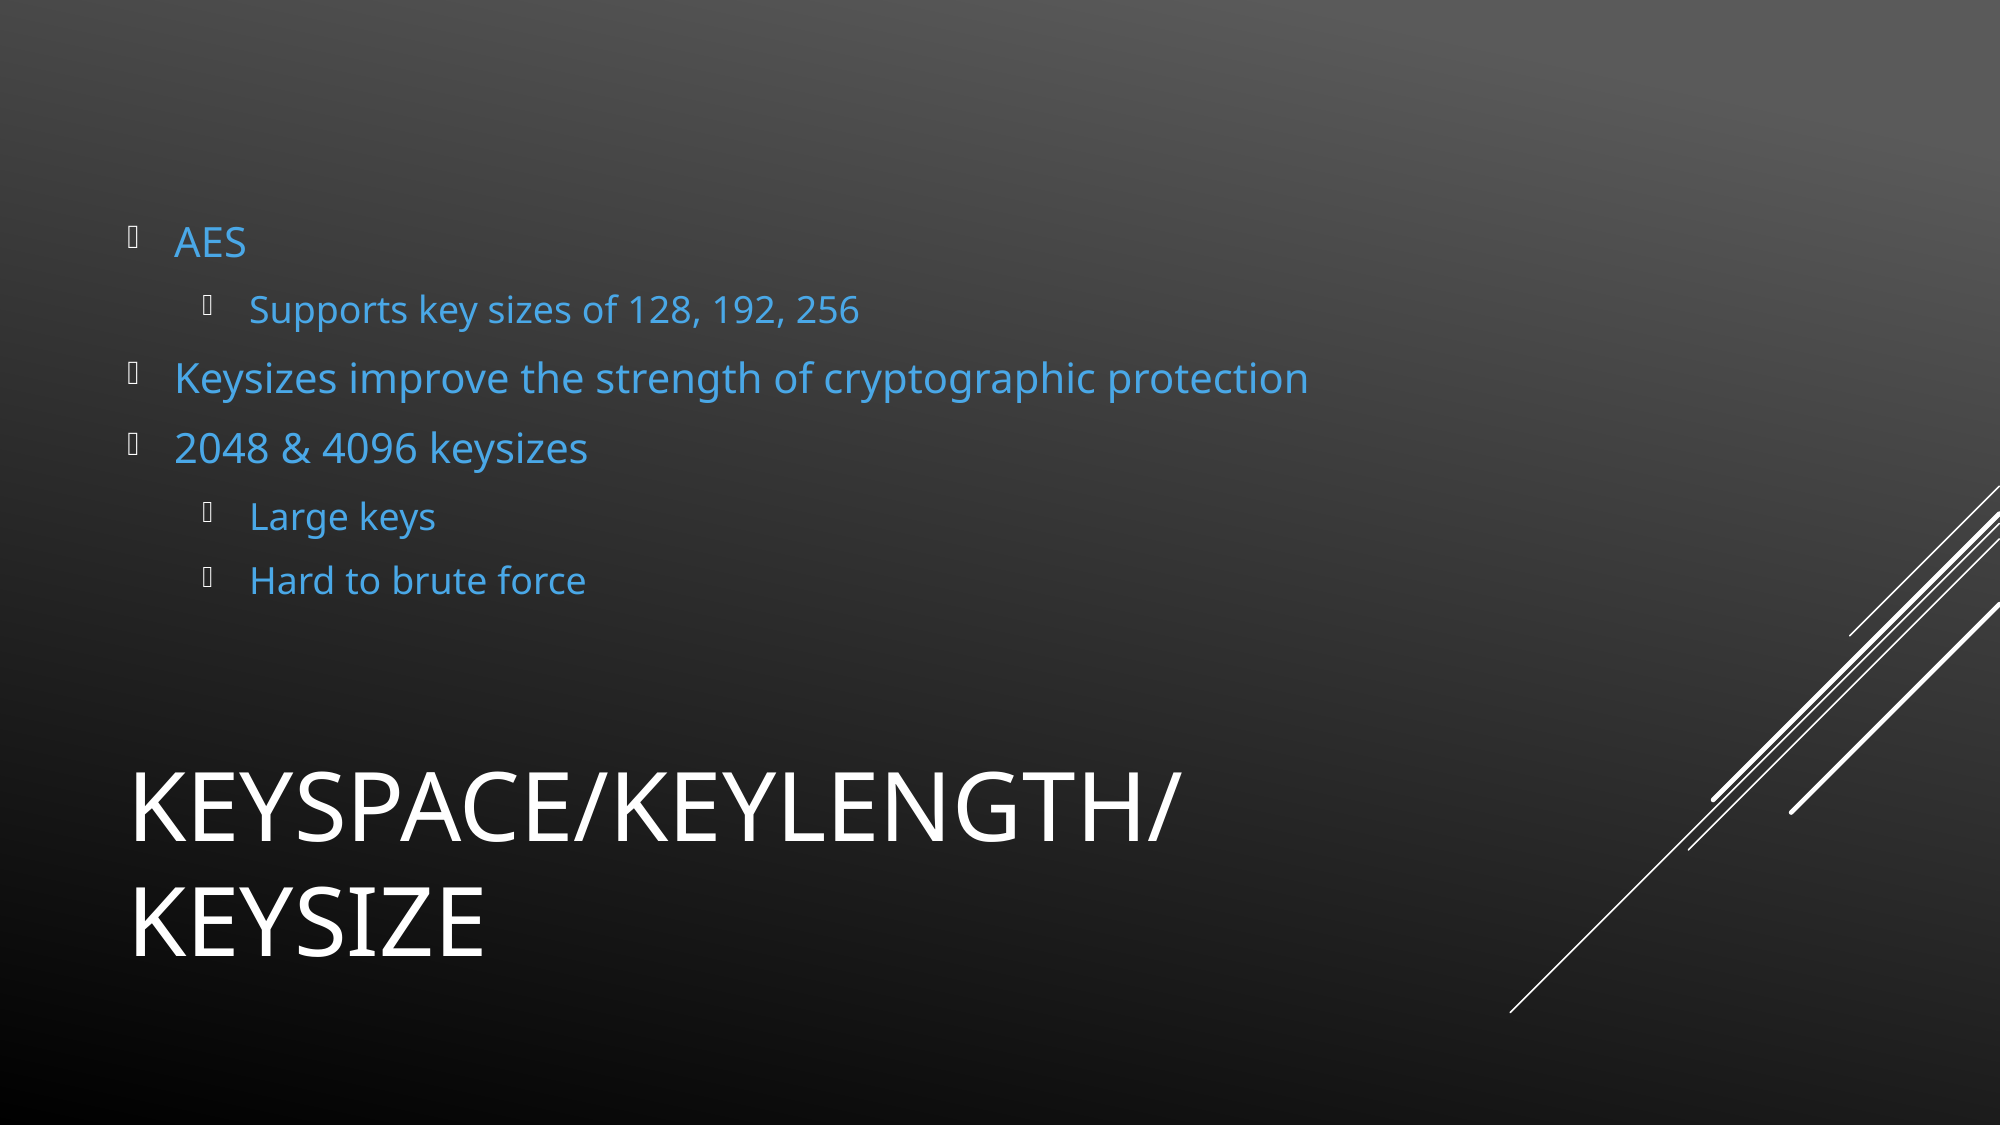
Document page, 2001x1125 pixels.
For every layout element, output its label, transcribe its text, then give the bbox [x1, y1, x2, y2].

list AES Supports key sizes of 128, 192, 256 Keysizes improve the strength of cryptographic protection 2048 & 4096 keysizes Large keys Hard to brute force [112, 112, 1513, 706]
title Keyspace/keylength/keysize [112, 736, 1513, 984]
